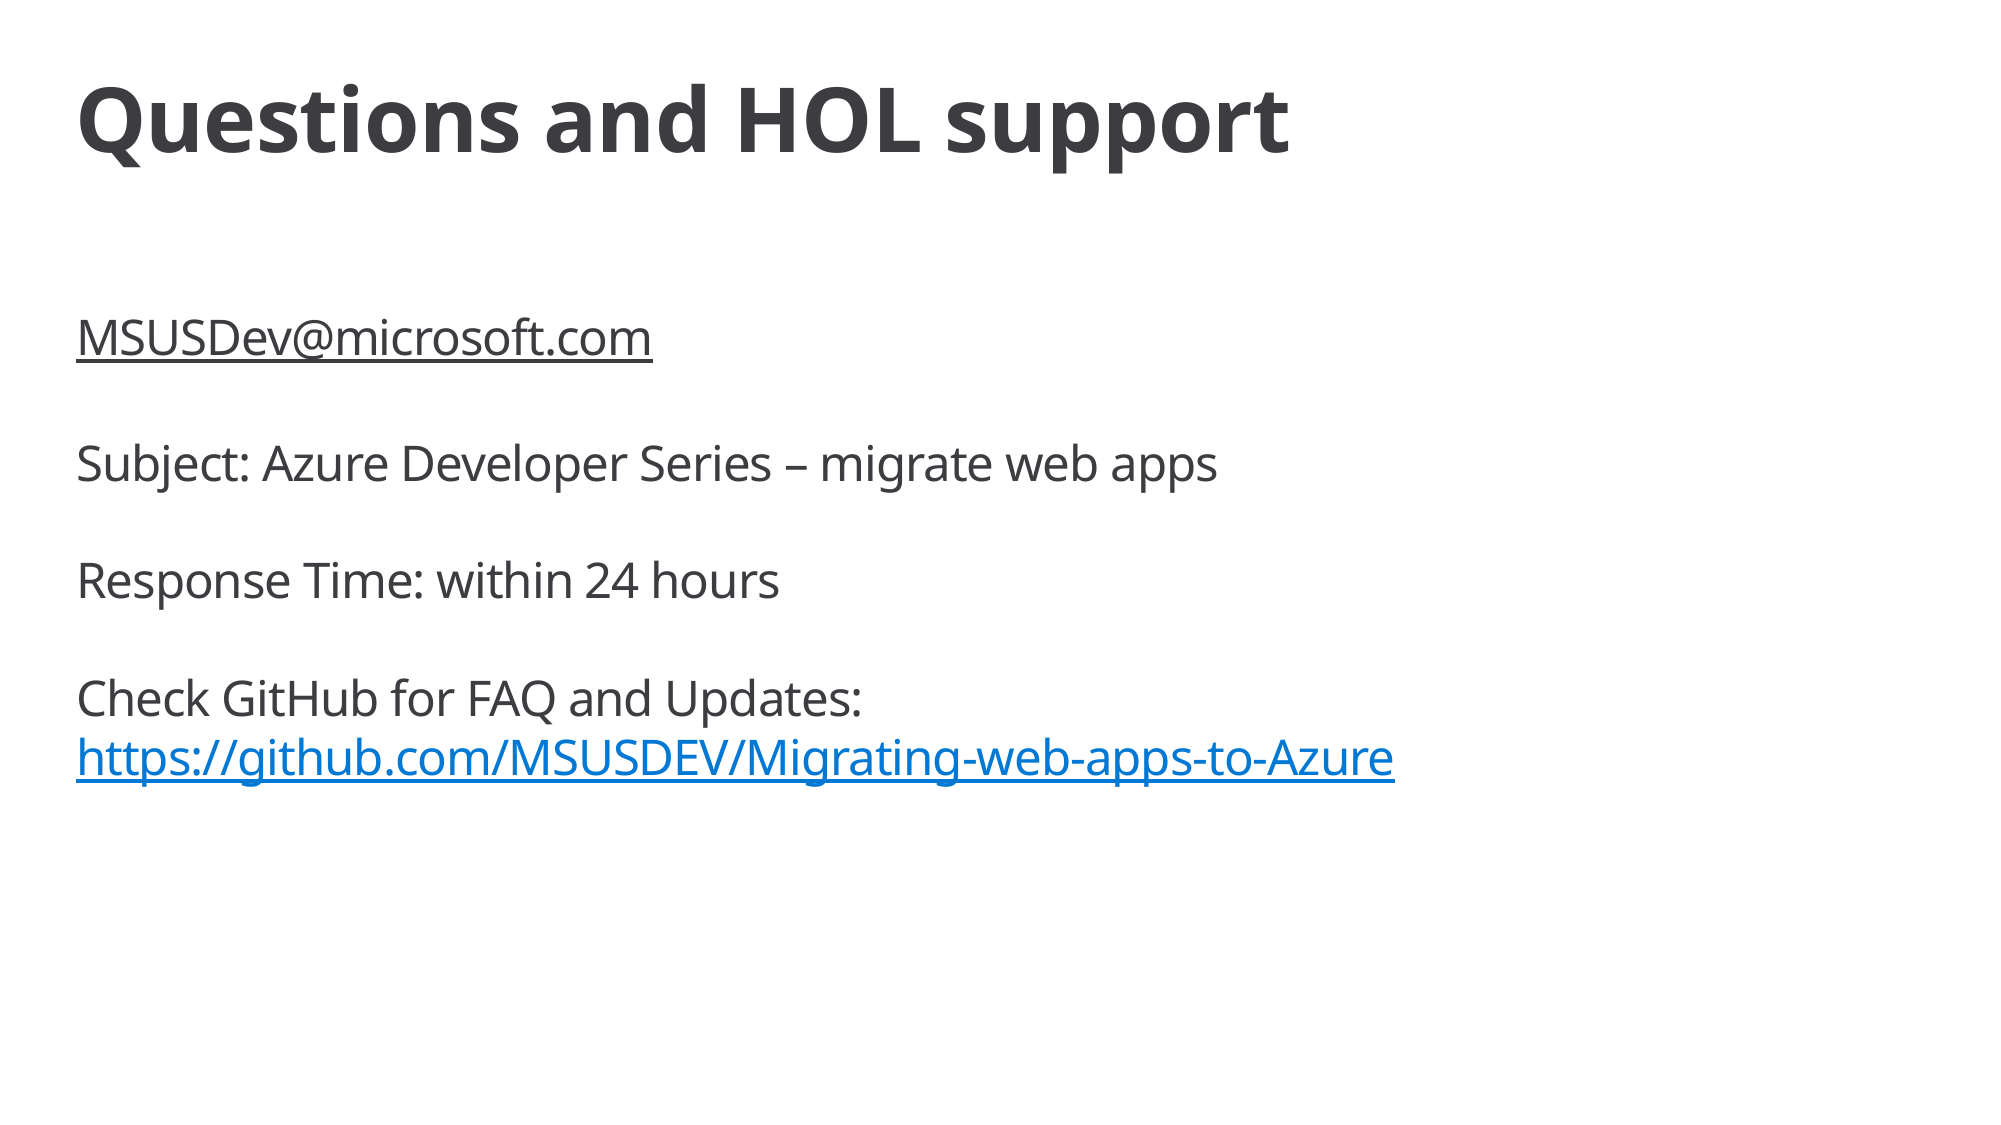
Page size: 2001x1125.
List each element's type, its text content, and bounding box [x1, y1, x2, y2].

list MSUSDev@microsoft.com Subject: Azure Developer Series – migrate web apps Response Time: within 24 hours Check GitHub for FAQ and Updates: https://github.com/MSUSDEV/Migrating-web-apps-to-Azure [76, 306, 1925, 1047]
title Questions and HOL support [75, 75, 1925, 173]
